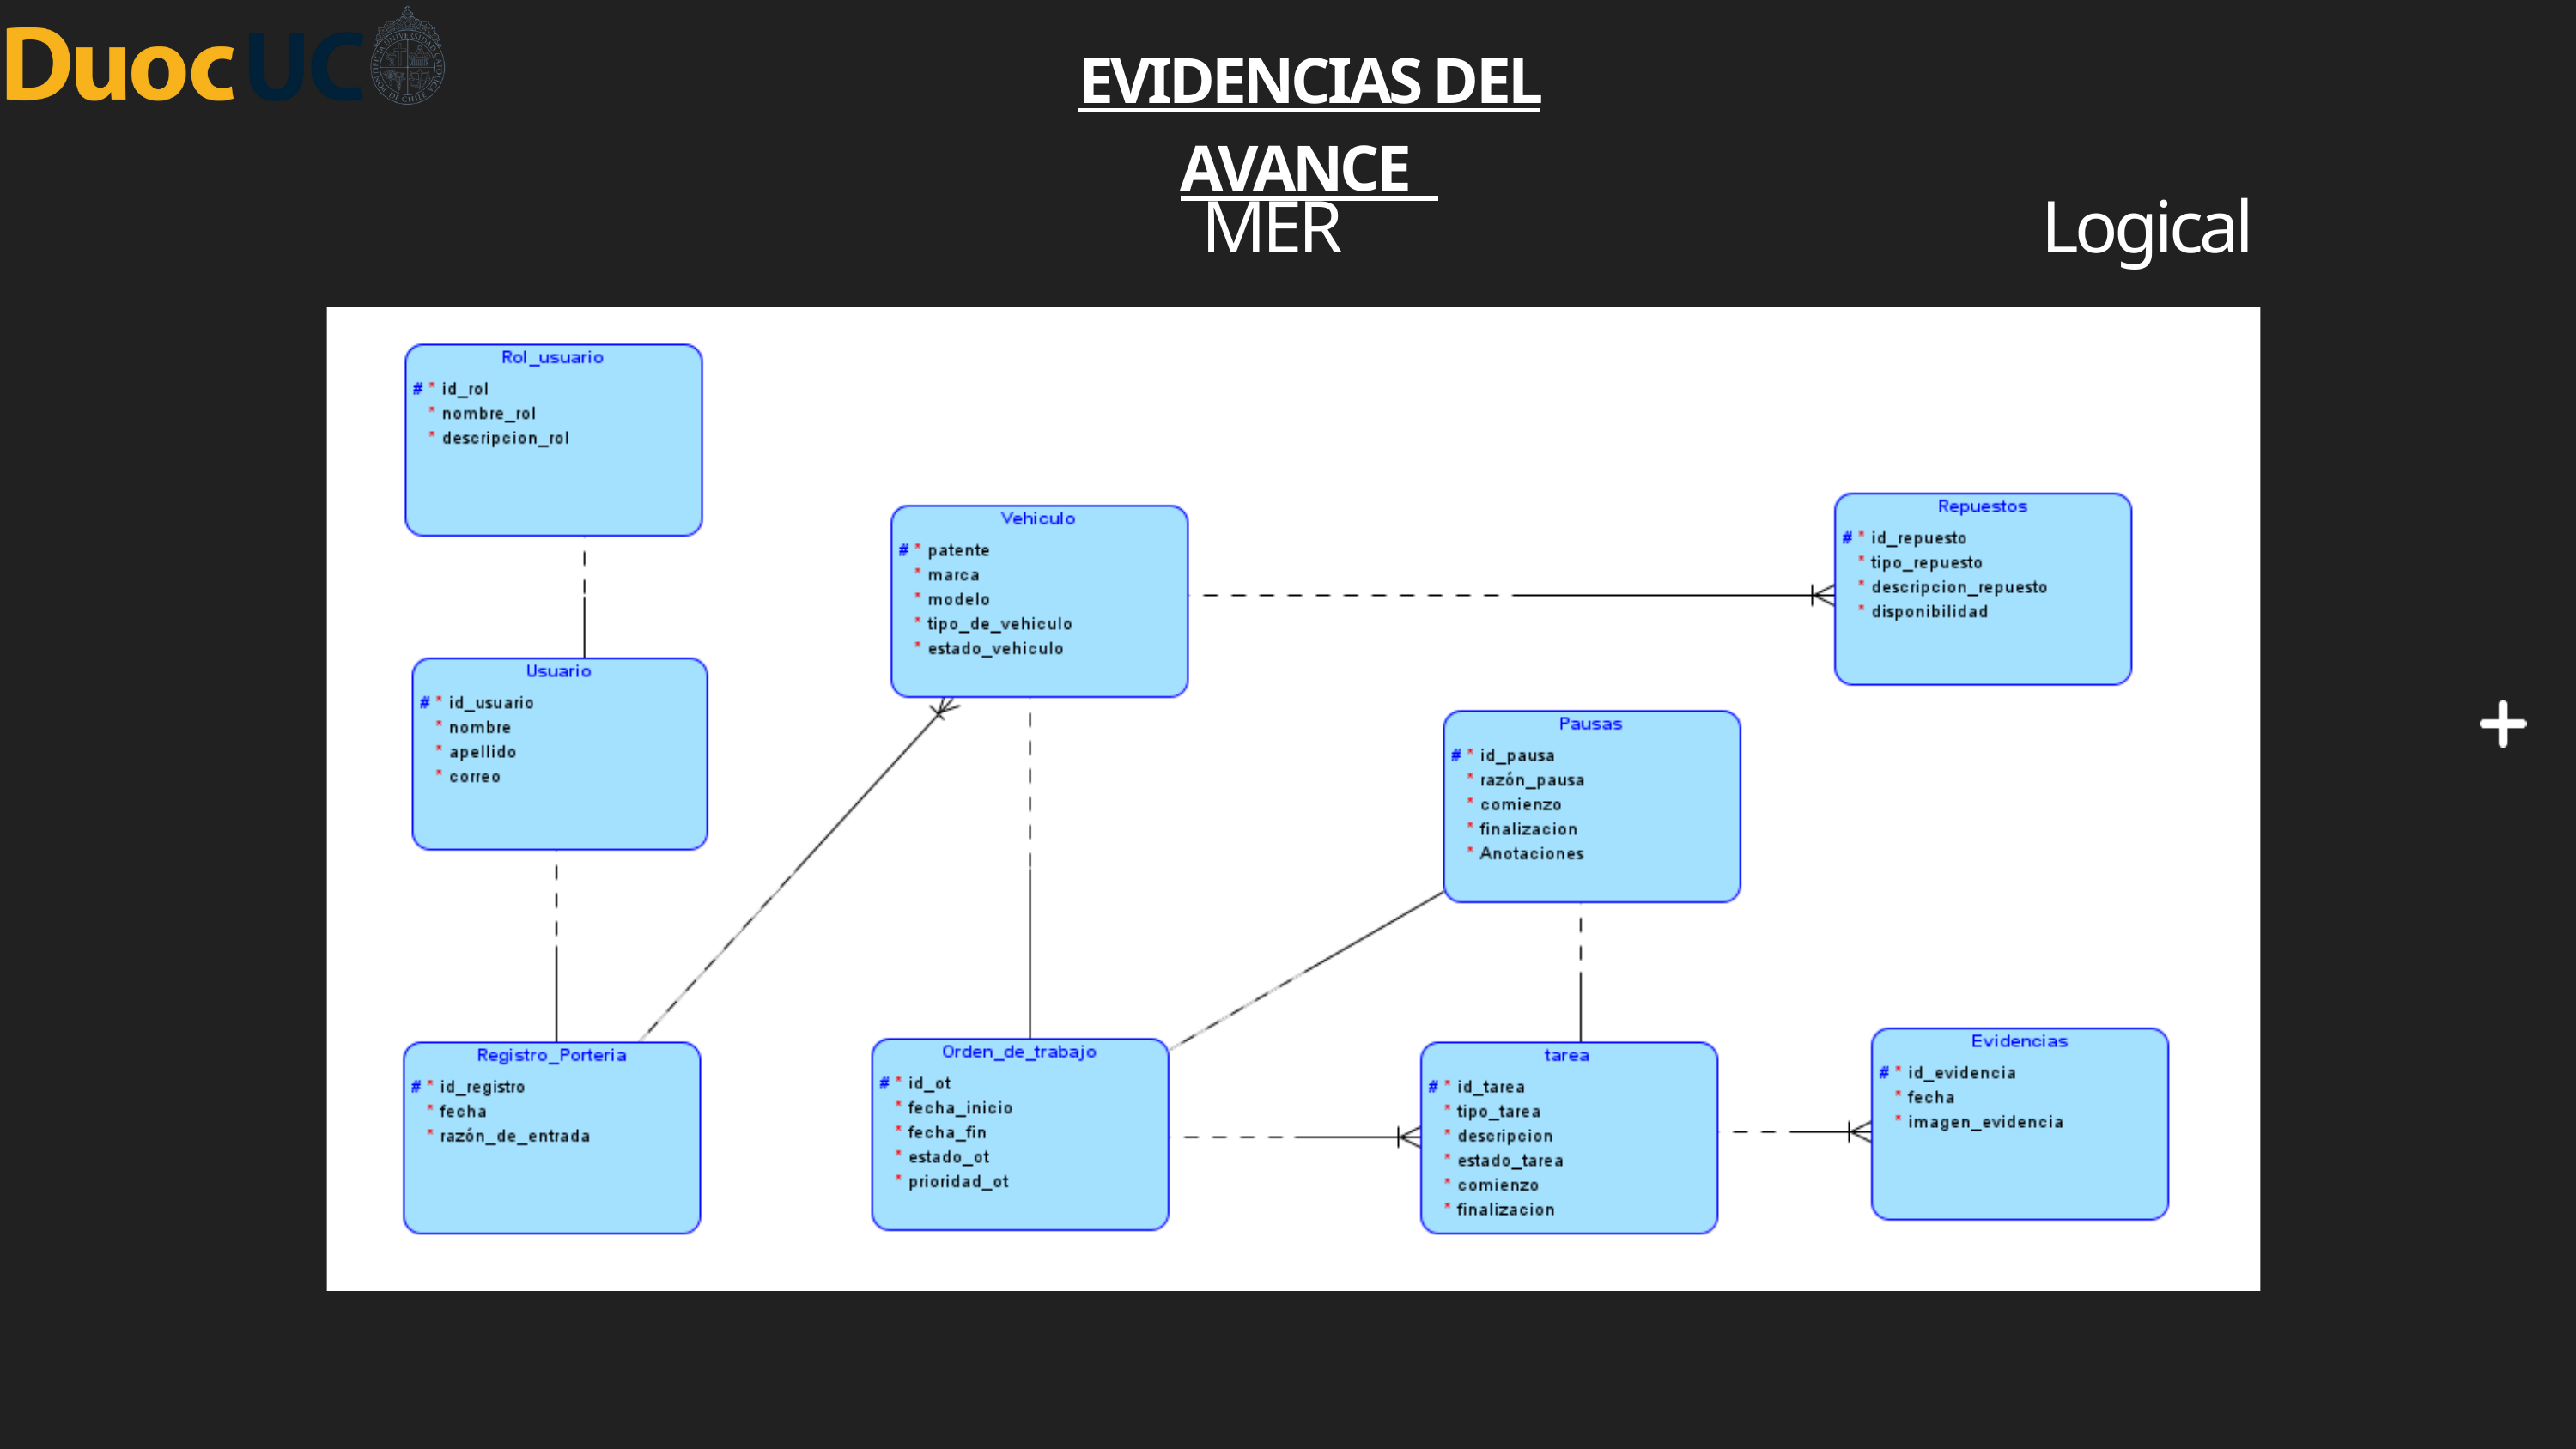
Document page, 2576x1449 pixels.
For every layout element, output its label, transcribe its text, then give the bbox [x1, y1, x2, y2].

text_box [2480, 700, 2527, 749]
text_box MER [940, 167, 1605, 268]
text_box [326, 307, 2261, 1291]
text_box EVIDENCIAS DEL AVANCE [959, 27, 1660, 204]
text_box Logical [1815, 167, 2481, 268]
text_box [0, 0, 451, 111]
